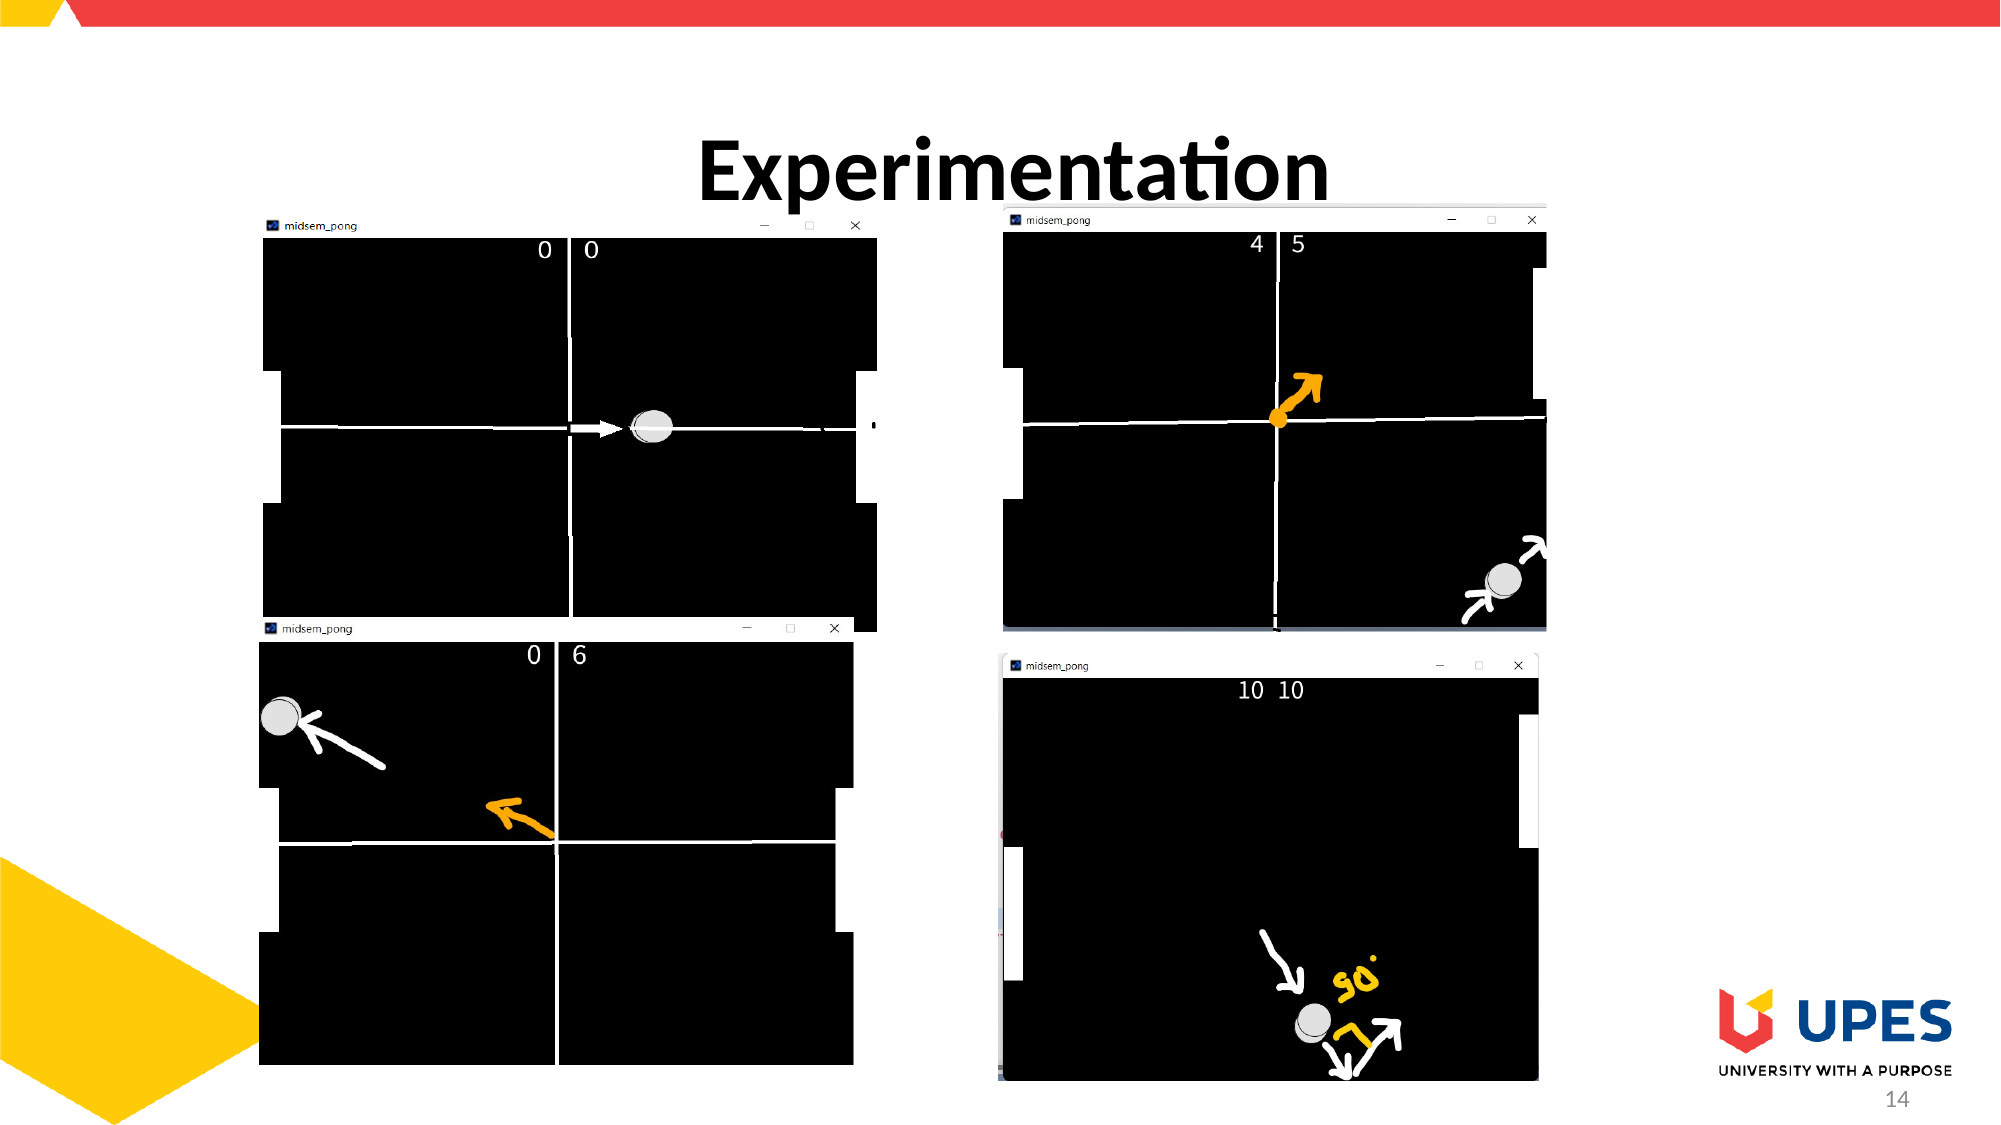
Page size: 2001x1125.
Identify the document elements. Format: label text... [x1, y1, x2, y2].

picture [0, 0, 2001, 1125]
title Experimentation [125, 70, 1925, 258]
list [262, 216, 879, 632]
